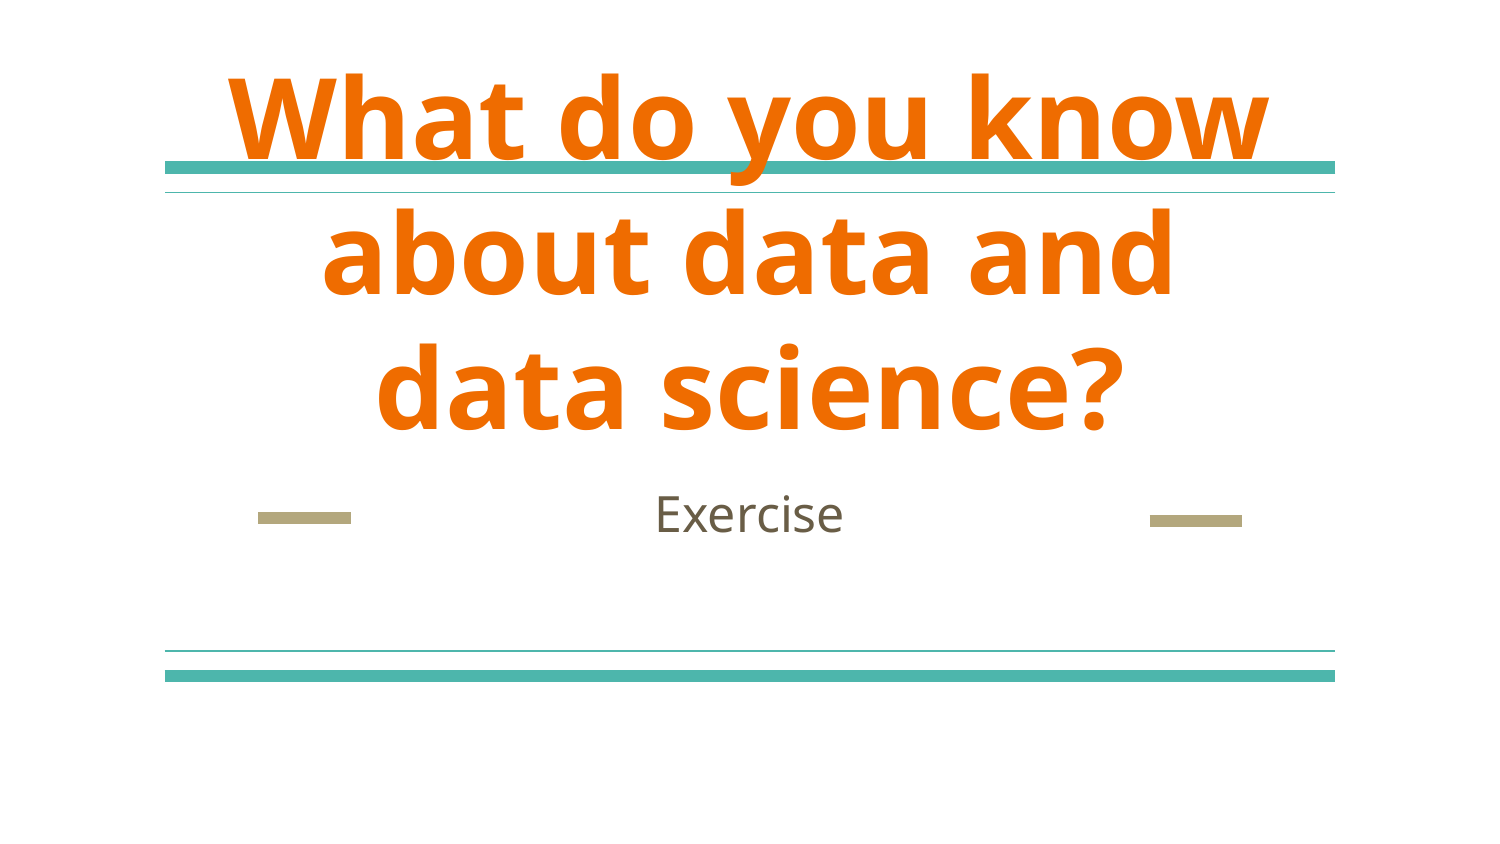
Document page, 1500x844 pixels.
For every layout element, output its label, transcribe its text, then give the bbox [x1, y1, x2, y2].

subtitle Exercise [350, 467, 1150, 598]
title What do you know about data and data science? [164, 299, 1336, 468]
